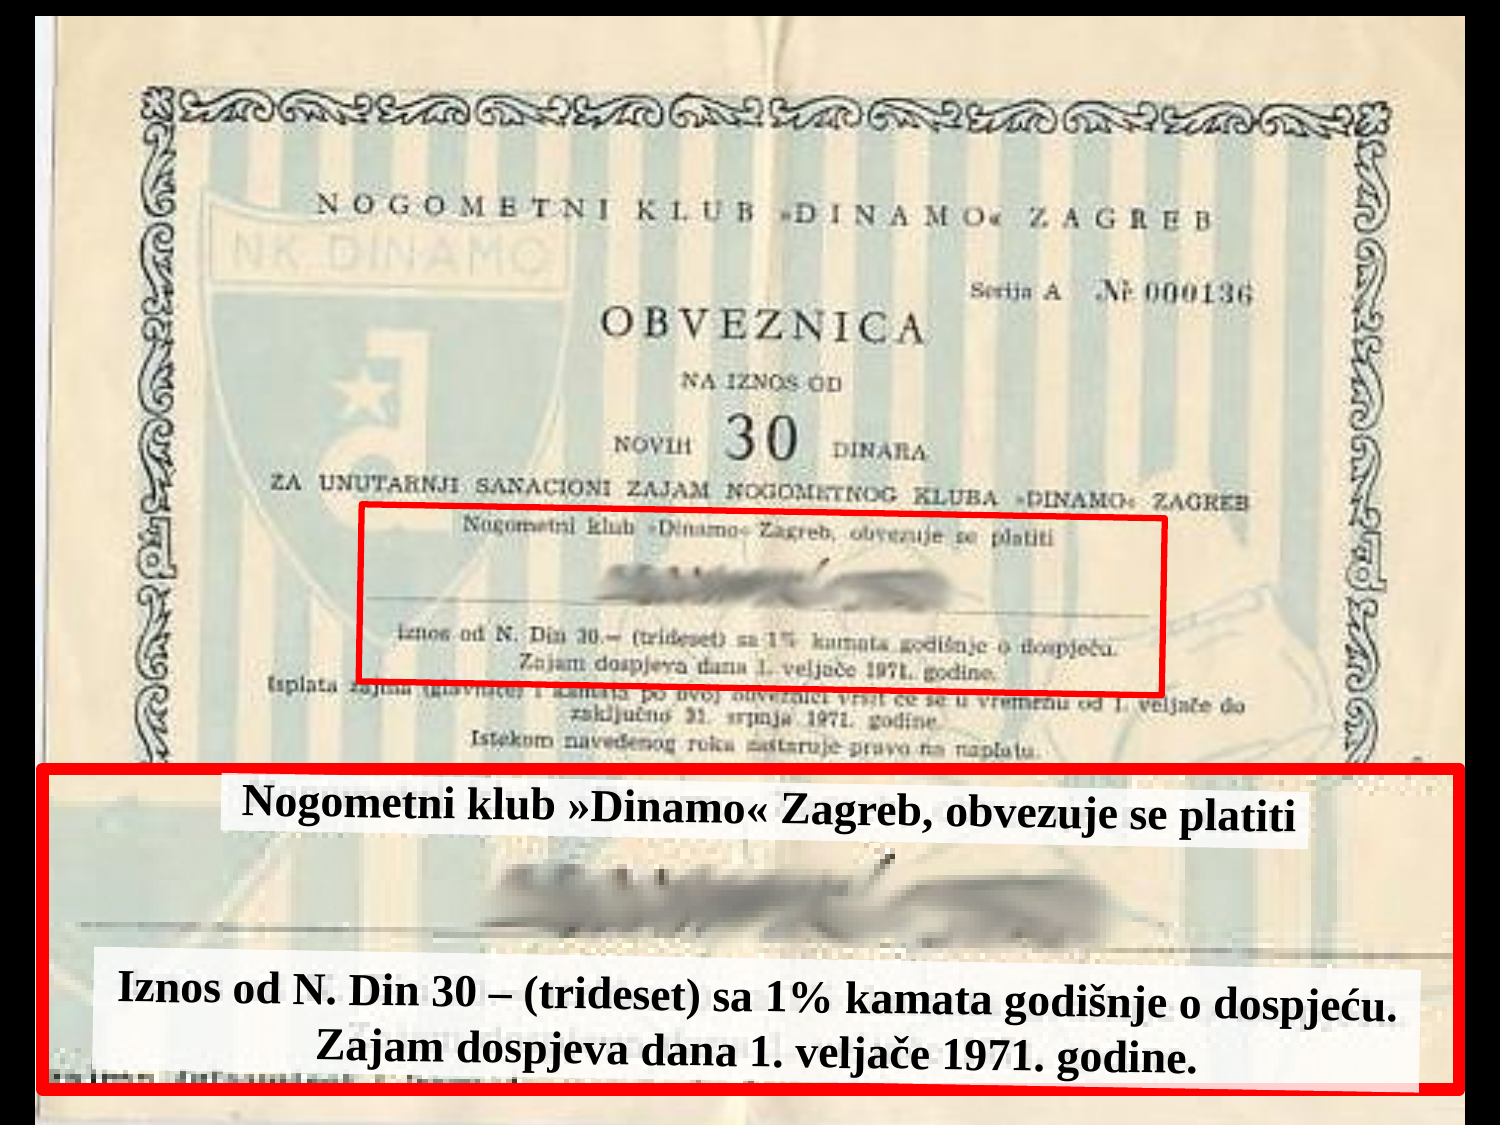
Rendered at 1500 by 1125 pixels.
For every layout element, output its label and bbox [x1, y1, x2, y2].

picture [34, 16, 1466, 1125]
text_box [92, 771, 1421, 1087]
